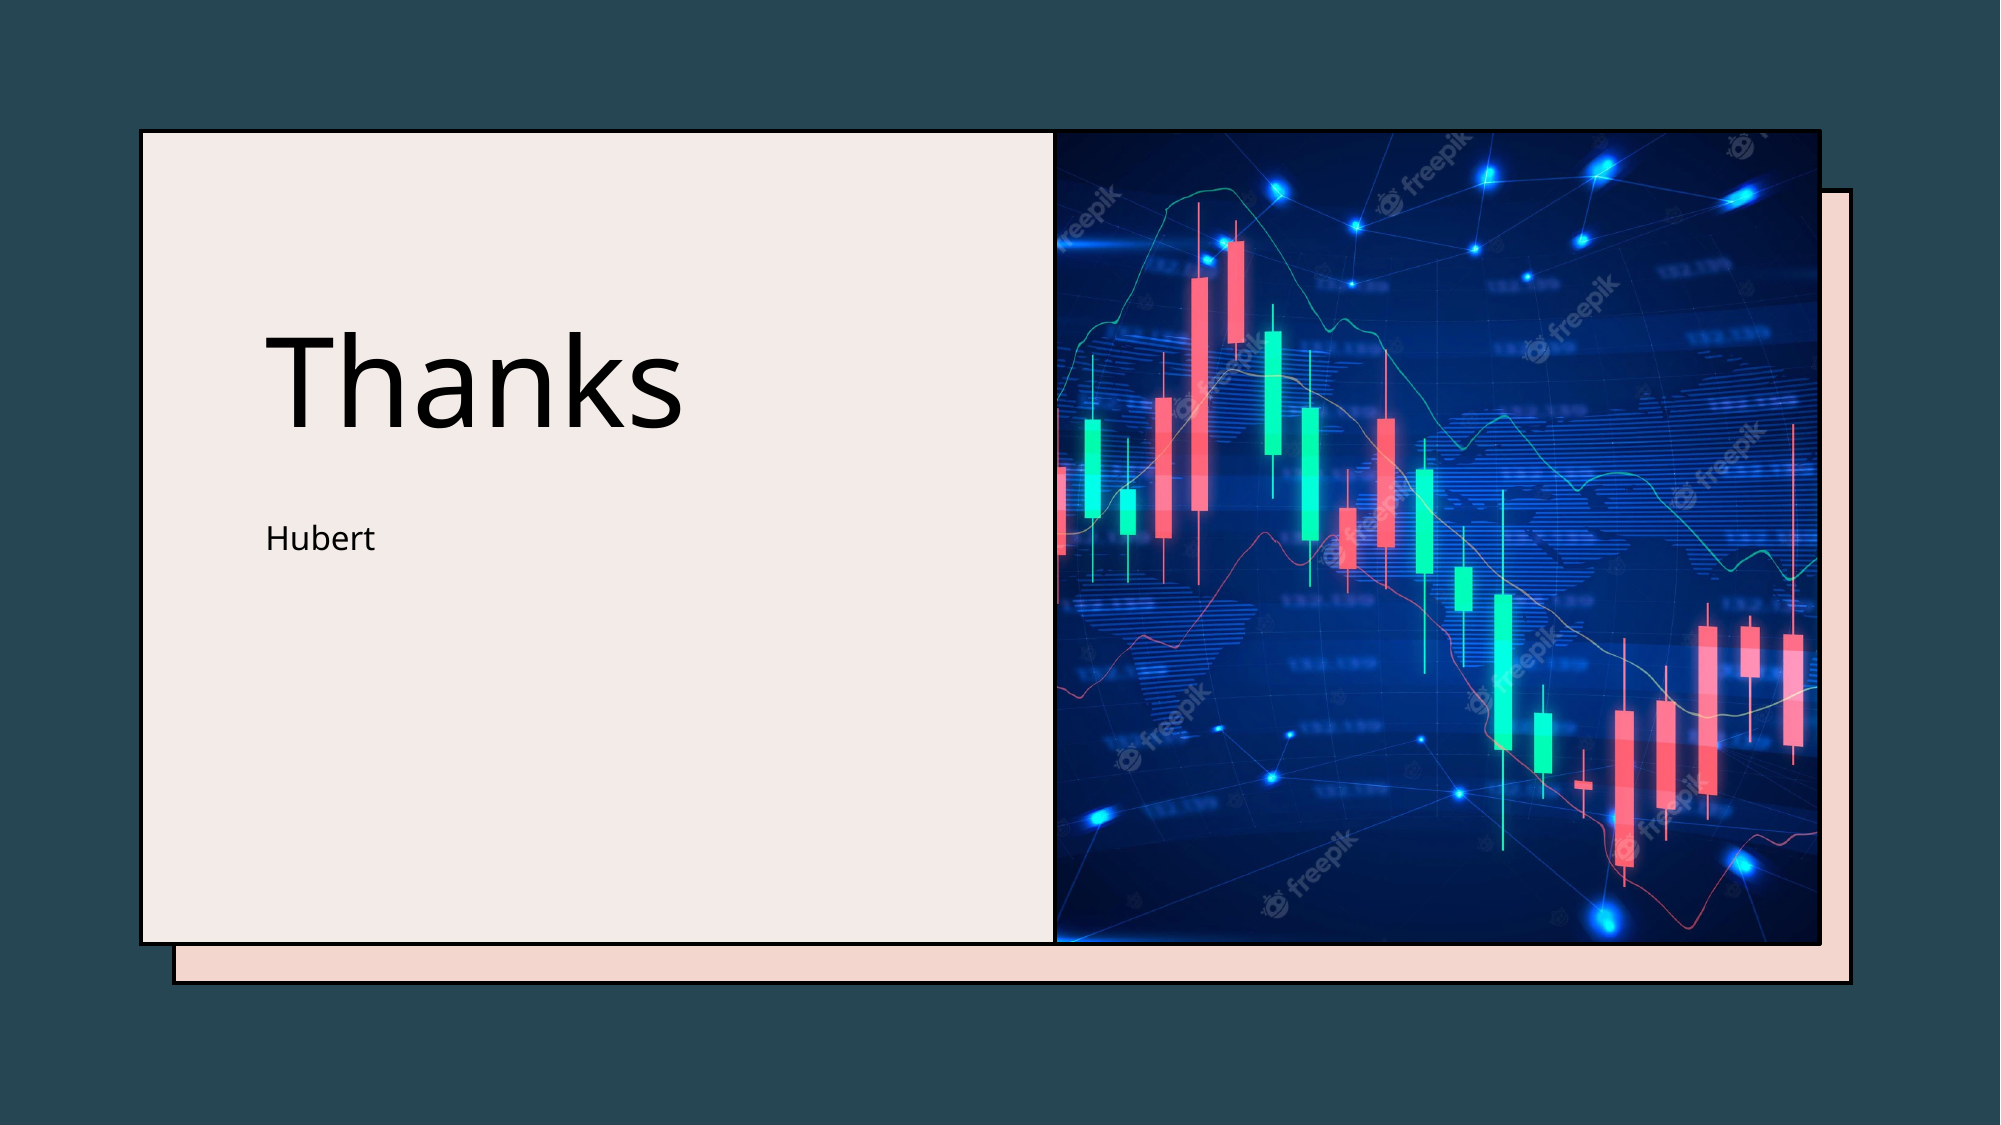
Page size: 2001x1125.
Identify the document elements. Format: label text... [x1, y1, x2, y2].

picture [1056, 133, 1818, 942]
title Thanks [250, 311, 1050, 593]
subtitle Hubert [250, 510, 893, 819]
